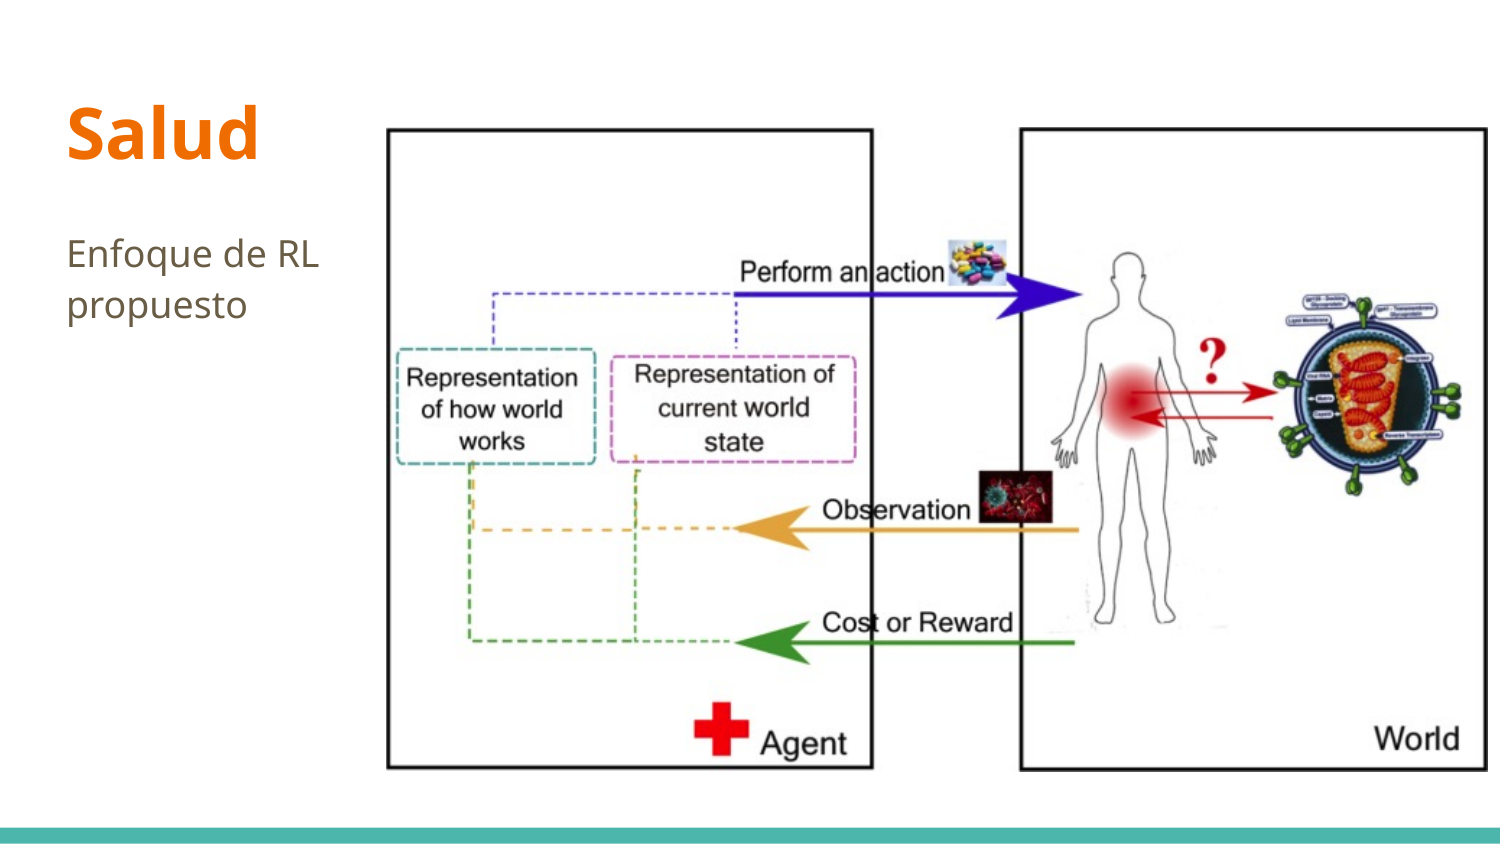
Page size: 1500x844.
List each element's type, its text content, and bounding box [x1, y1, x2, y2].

list Enfoque de RL propuesto [51, 207, 380, 750]
title Salud [51, 72, 1449, 189]
picture [385, 127, 1488, 772]
